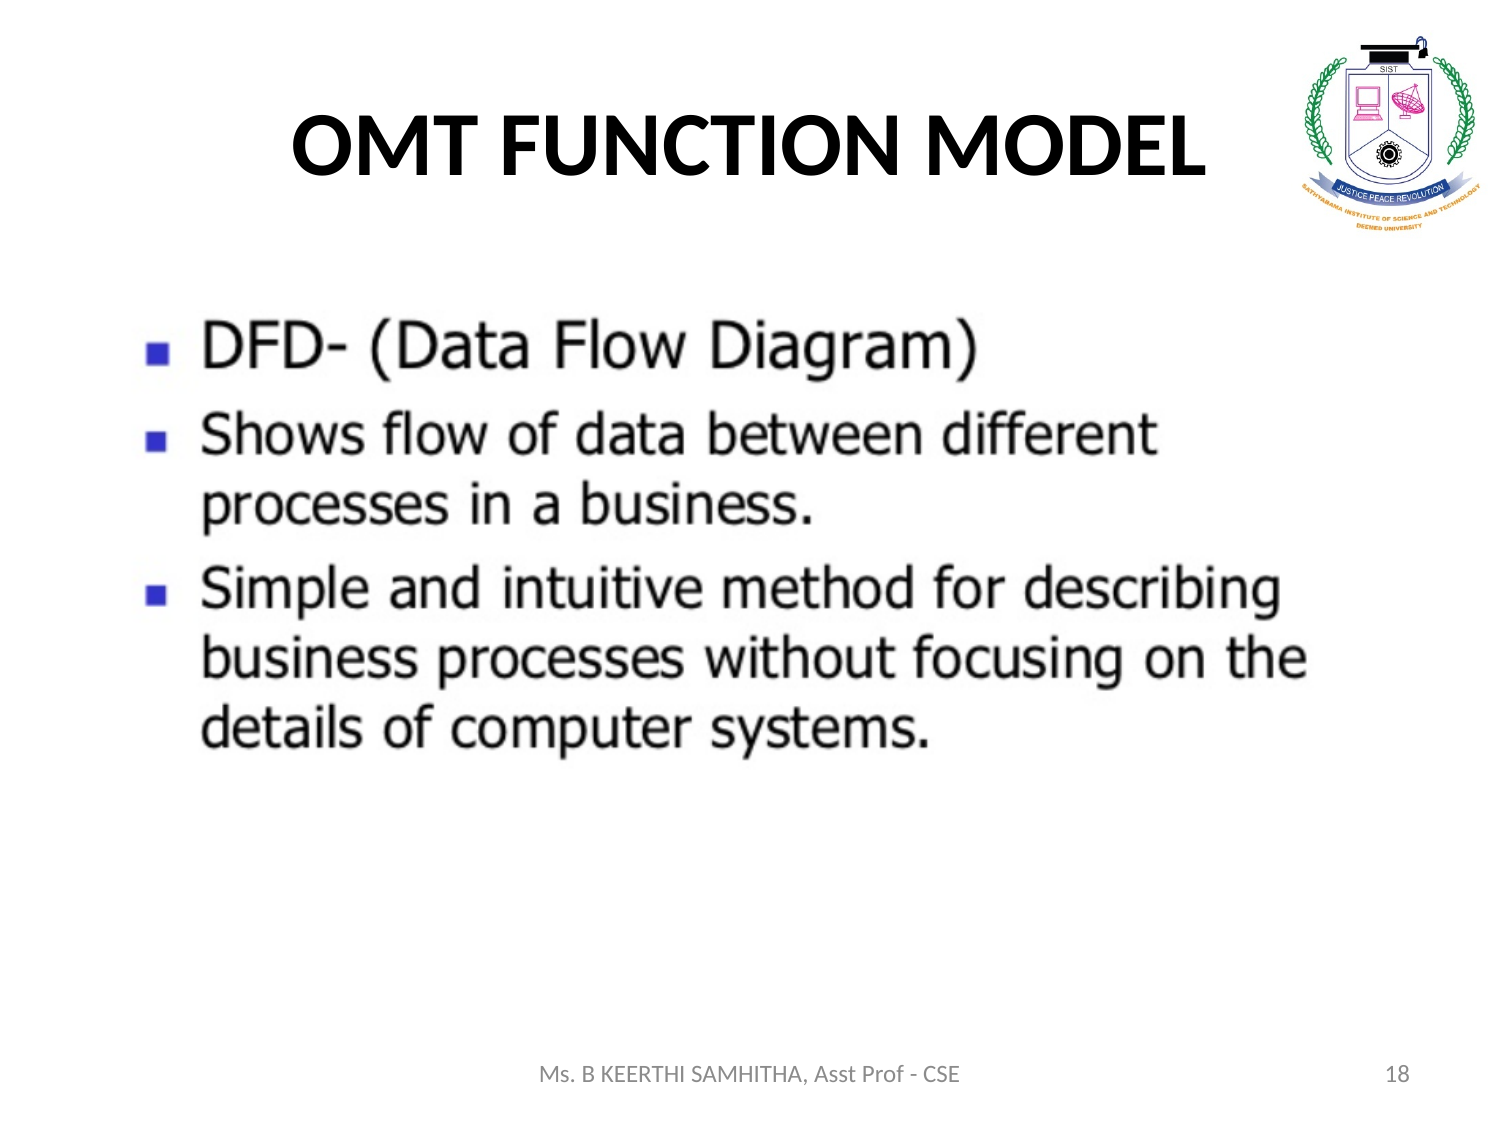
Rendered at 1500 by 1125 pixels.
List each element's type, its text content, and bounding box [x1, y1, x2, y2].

title OMT FUNCTION MODEL [75, 45, 1425, 233]
slide_number 18 [1074, 1042, 1425, 1103]
footer Ms. B KEERTHI SAMHITHA, Asst Prof - CSE [512, 1042, 988, 1103]
picture [1280, 30, 1500, 251]
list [111, 266, 1340, 811]
